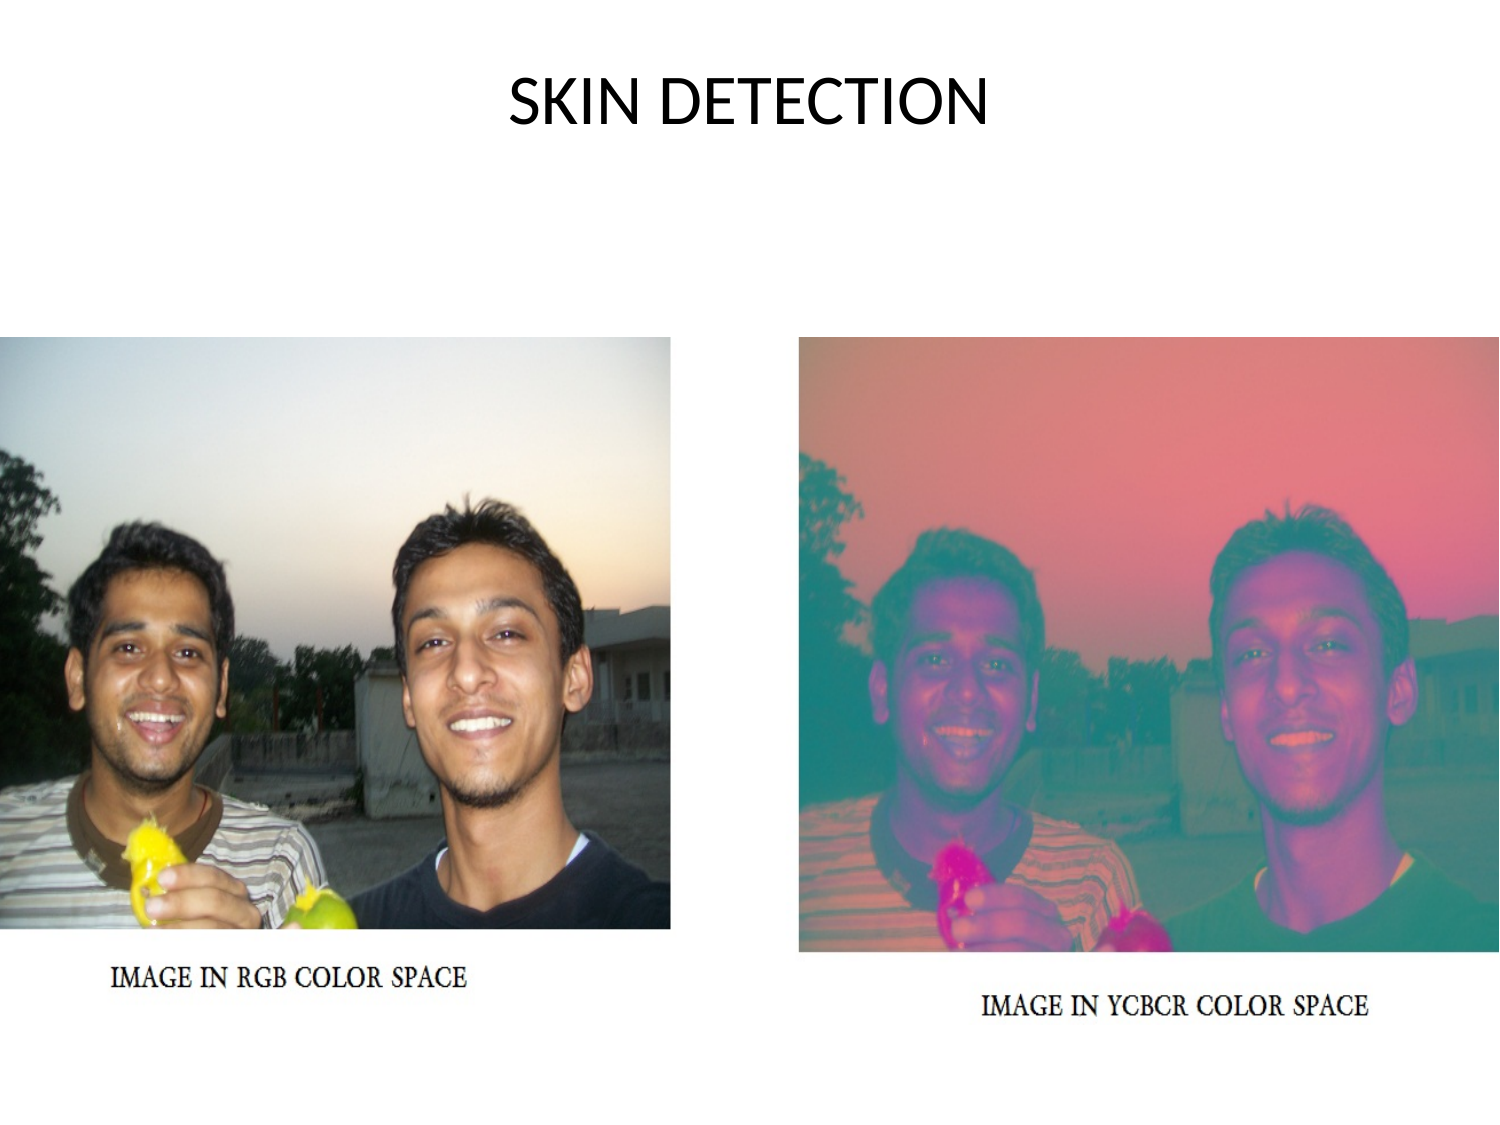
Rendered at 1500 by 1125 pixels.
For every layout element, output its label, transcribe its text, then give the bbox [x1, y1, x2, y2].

title SKIN DETECTION [75, 45, 1425, 233]
picture [0, 337, 1499, 1026]
